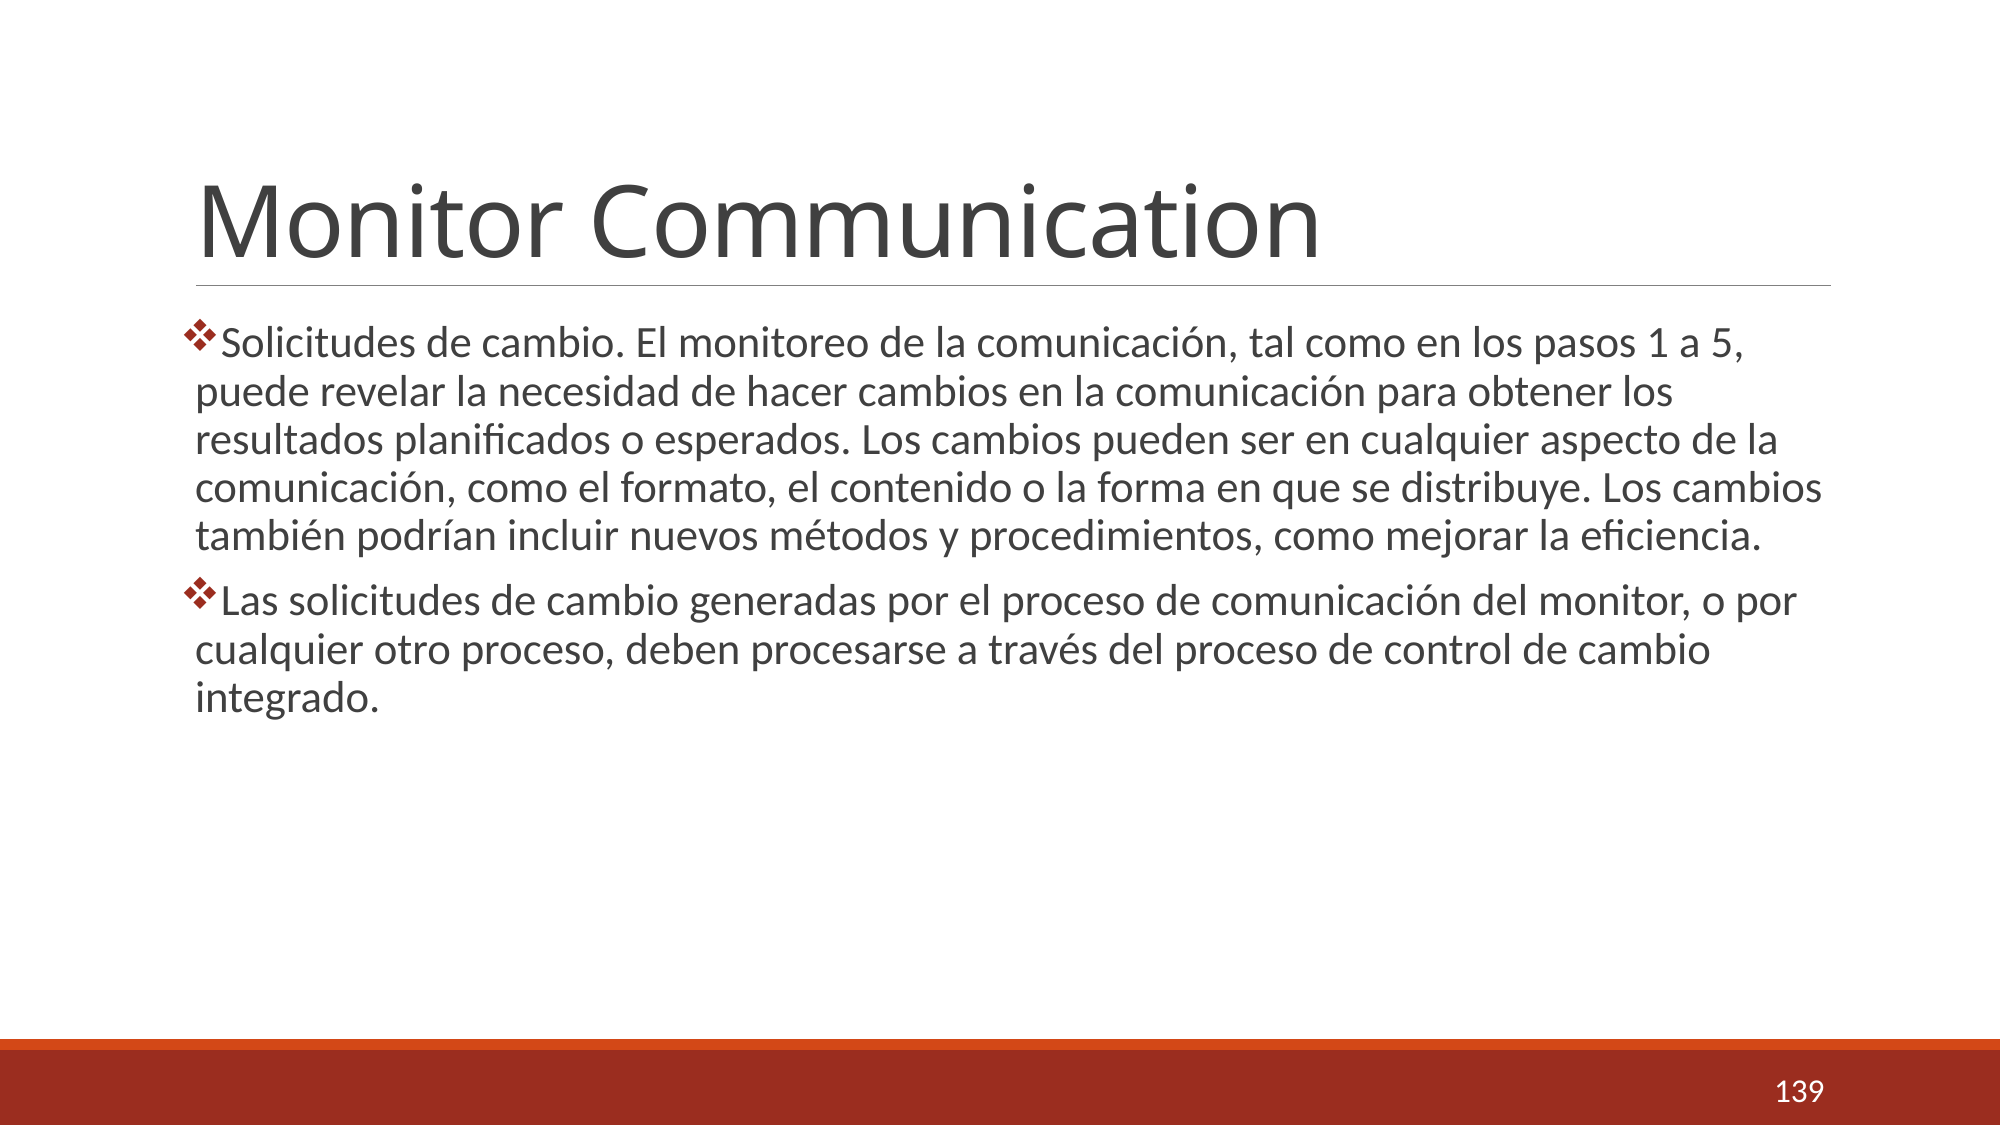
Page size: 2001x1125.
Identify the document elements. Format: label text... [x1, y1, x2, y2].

title Monitor Communication [180, 47, 1830, 285]
slide_number 139 [1624, 1059, 1840, 1120]
list Solicitudes de cambio. El monitoreo de la comunicación, tal como en los pasos 1 a 5, puede revelar la necesidad de hacer cambios en la comunicación para obtener los resultados planificados o esperados. Los cambios pueden ser en cualquier aspecto de la comunicación, como el formato, el contenido o la forma en que se distribuye. Los cambios también podrían incluir nuevos métodos y procedimientos, como mejorar la eficiencia. Las solicitudes de cambio generadas por el proceso de comunicación del monitor, o por cualquier otro proceso, deben procesarse a través del proceso de control de cambio integrado. [180, 311, 1864, 1060]
